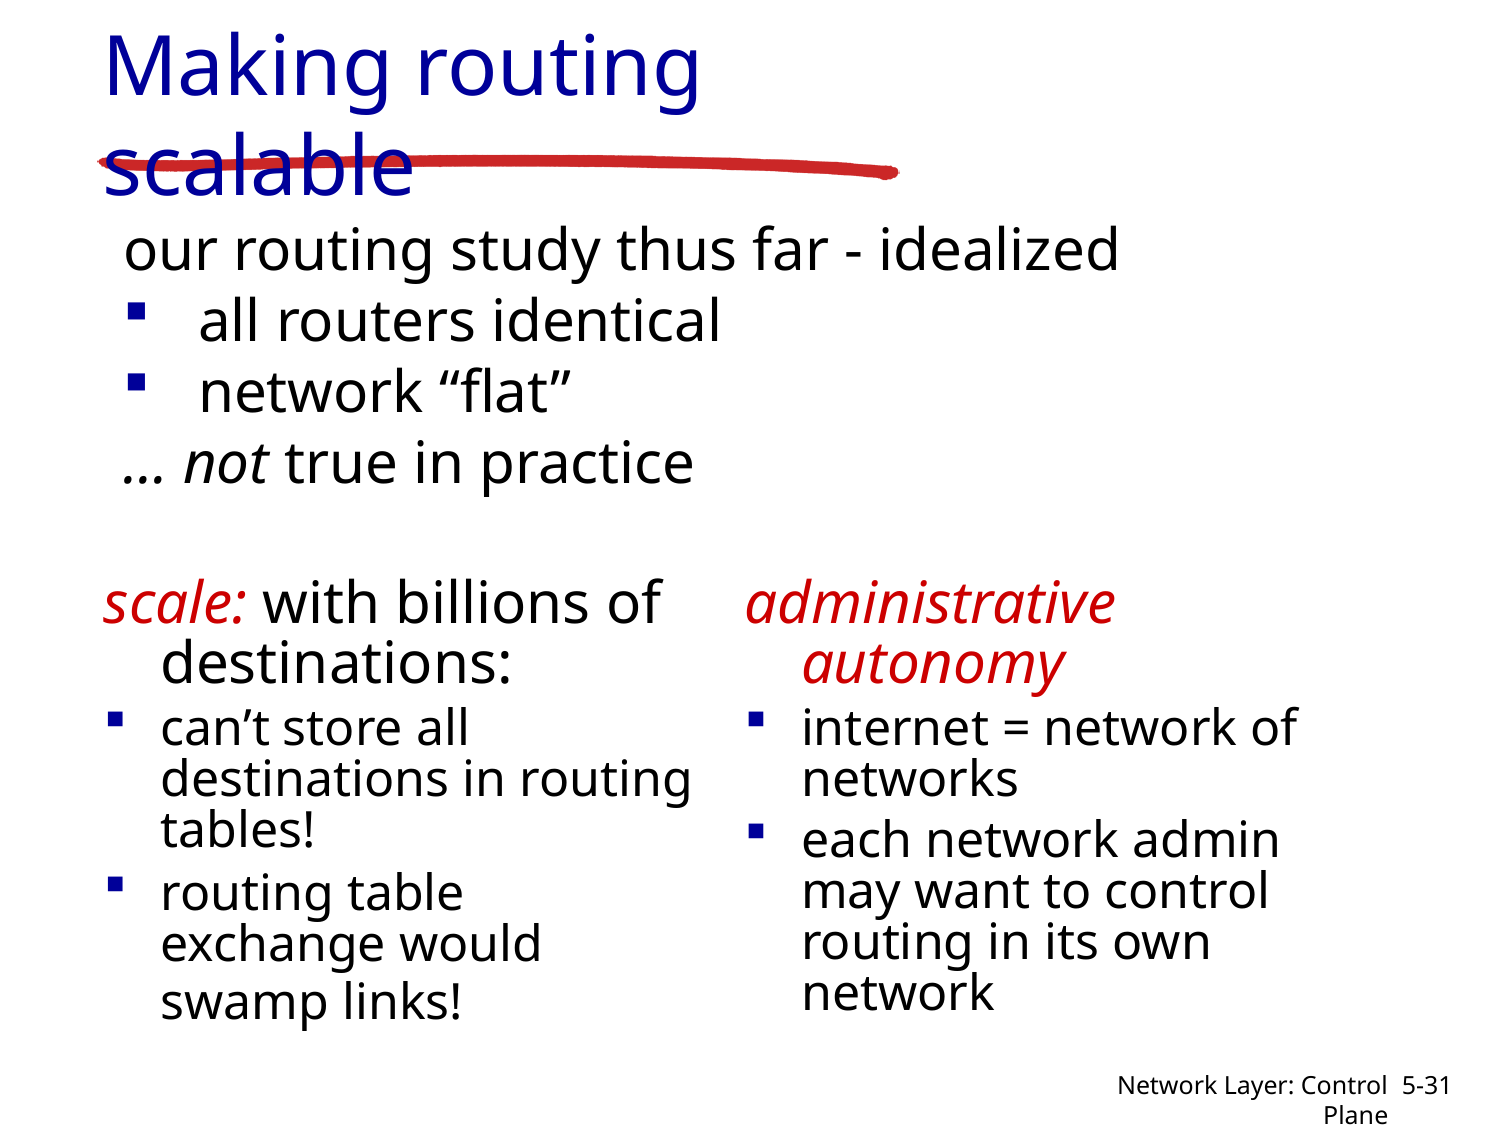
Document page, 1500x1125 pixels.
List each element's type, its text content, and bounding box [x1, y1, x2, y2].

list scale: with billions of destinations: can’t store all destinations in routing tables! routing table exchange would swamp links! [89, 568, 714, 941]
footer Network Layer: Control Plane [1045, 1062, 1404, 1102]
text_box our routing study thus far - idealized all routers identical network “flat” … not true in practice [108, 215, 1182, 478]
title Making routing scalable [87, 39, 935, 185]
picture [94, 147, 910, 187]
slide_number 5- [1387, 1062, 1478, 1107]
list administrative autonomy internet = network of networks each network admin may want to control routing in its own network [729, 568, 1389, 982]
